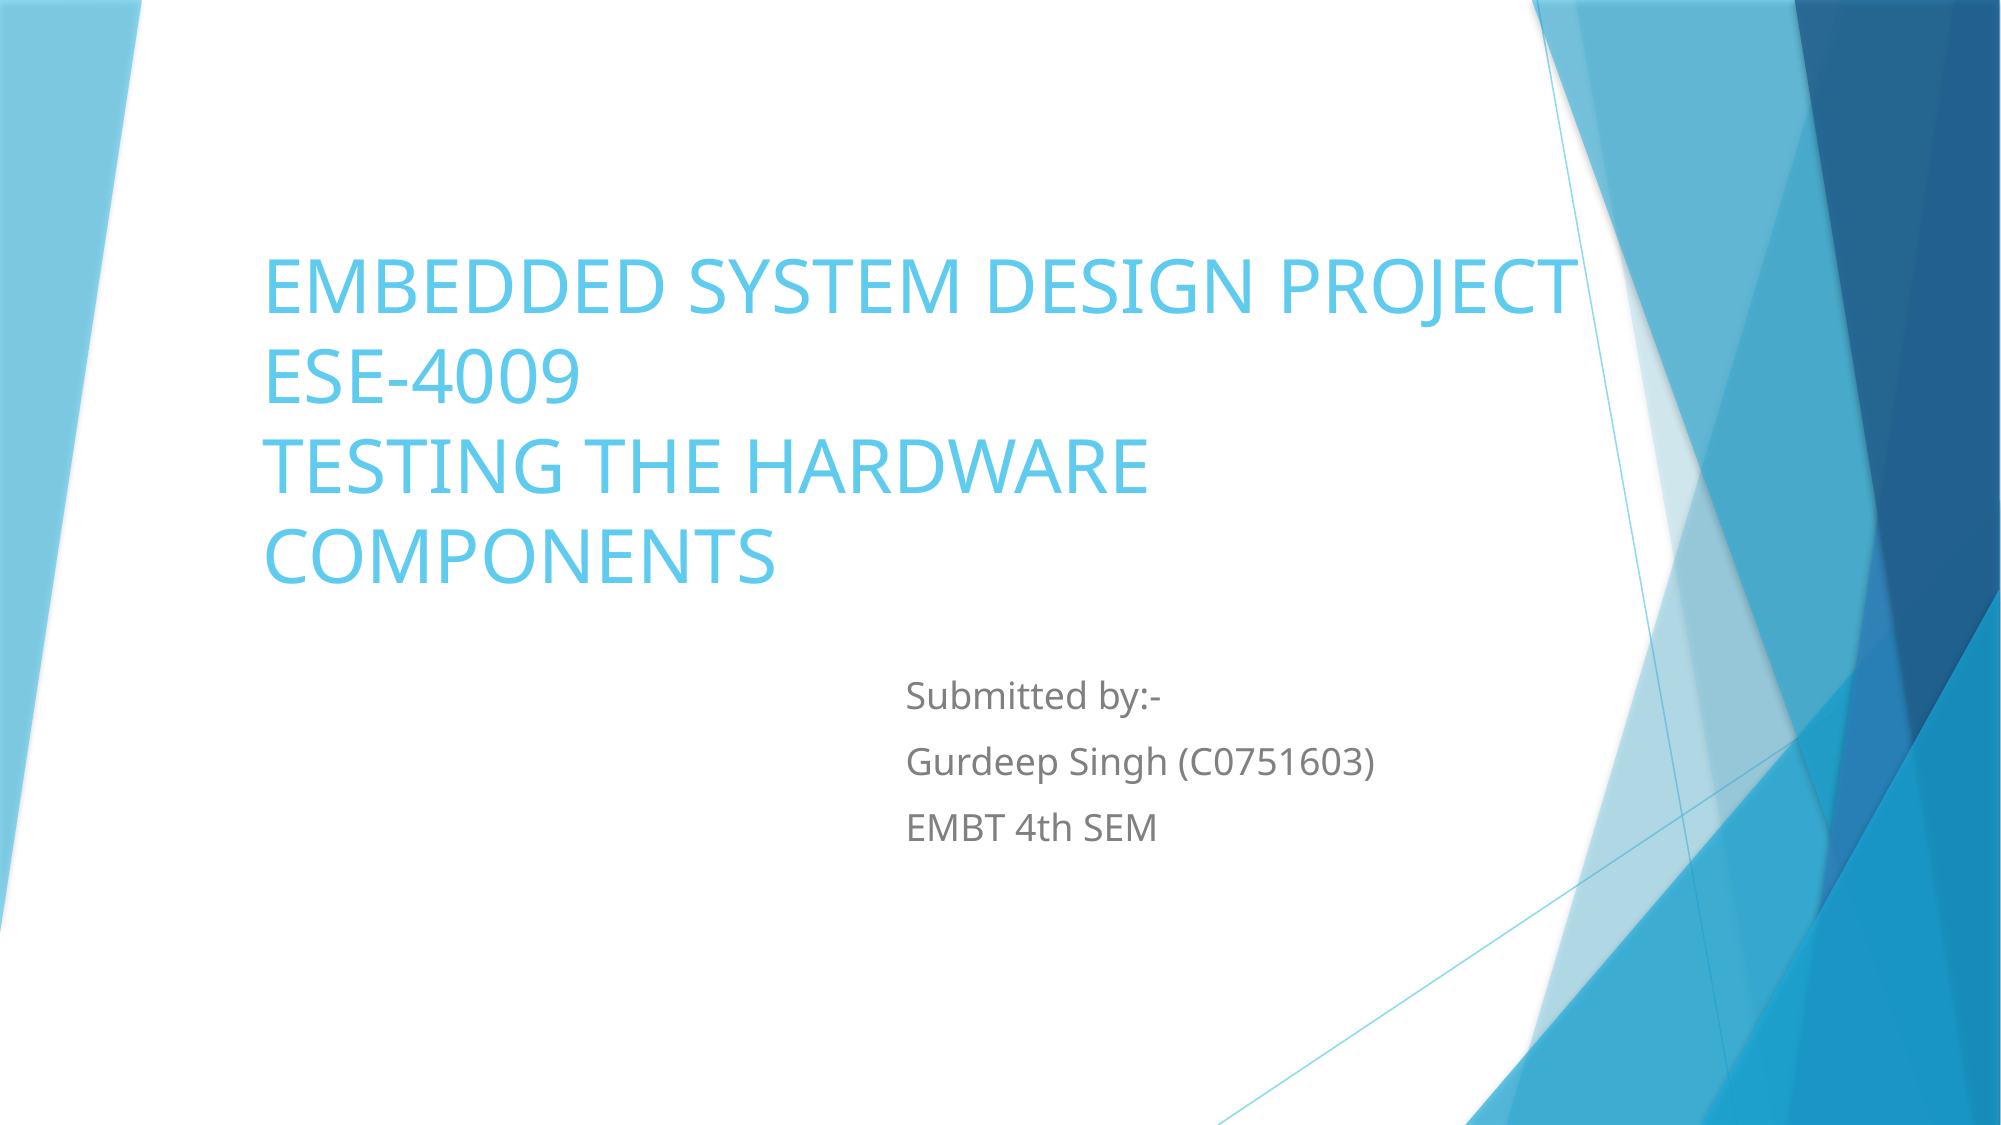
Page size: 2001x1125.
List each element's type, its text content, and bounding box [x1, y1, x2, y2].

subtitle Submitted by:- Gurdeep Singh (C0751603) EMBT 4th SEM [247, 664, 1522, 937]
title EMBEDDED SYSTEM DESIGN PROJECT ESE-4009 TESTING THE HARDWARE COMPONENTS [247, 280, 1653, 607]
